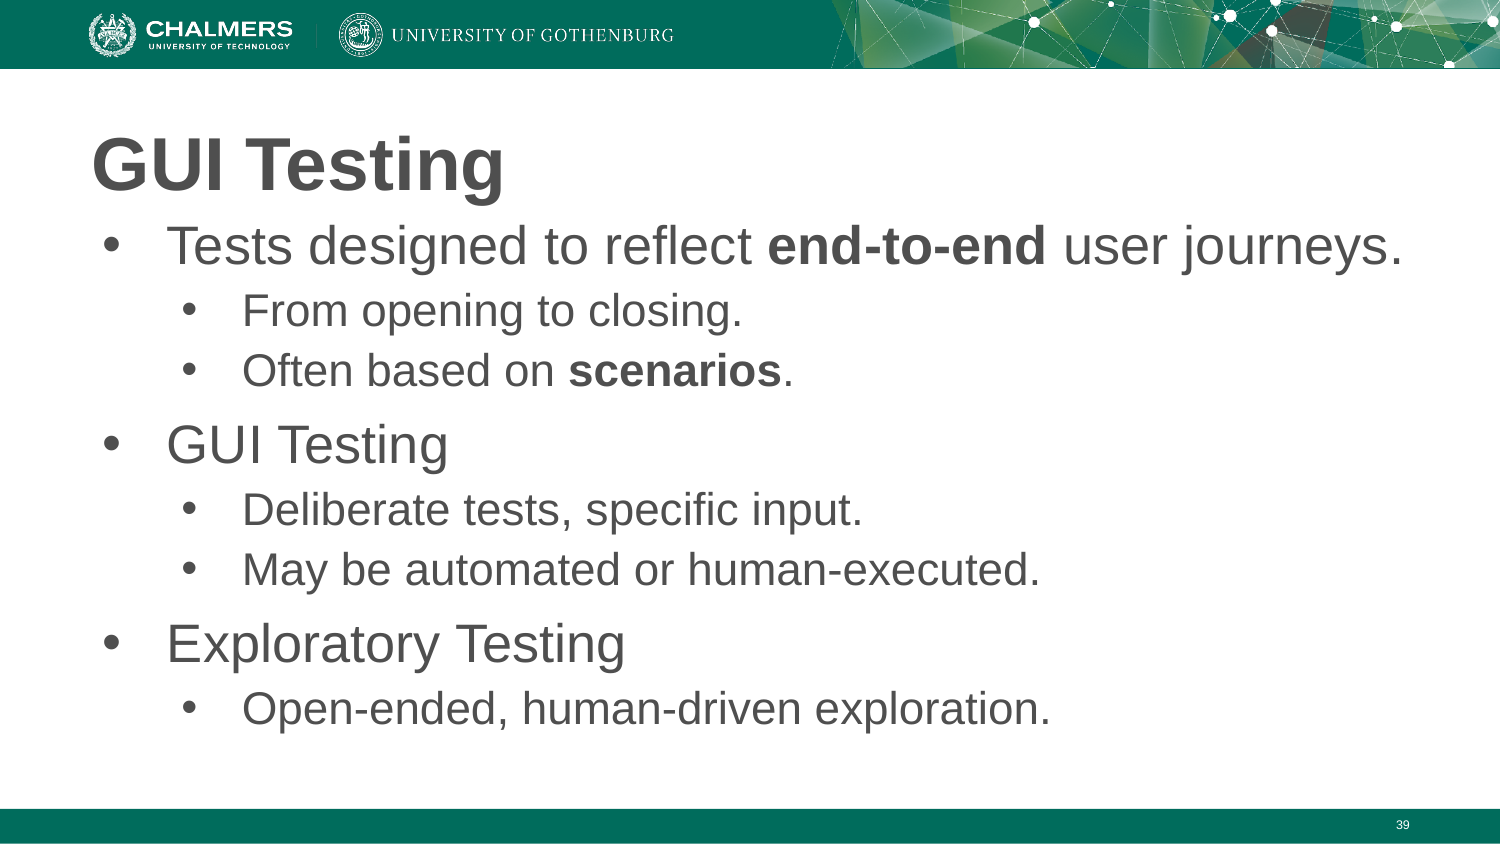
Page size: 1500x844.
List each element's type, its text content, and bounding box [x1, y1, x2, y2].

slide_number ‹#› [1074, 809, 1425, 844]
title GUI Testing [76, 100, 1425, 210]
list Tests designed to reflect end-to-end user journeys. From opening to closing. Often based on scenarios. GUI Testing Deliberate tests, specific input. May be automated or human-executed. Exploratory Testing Open-ended, human-driven exploration. [76, 210, 1425, 782]
picture [759, 0, 1500, 68]
picture [64, 0, 696, 85]
